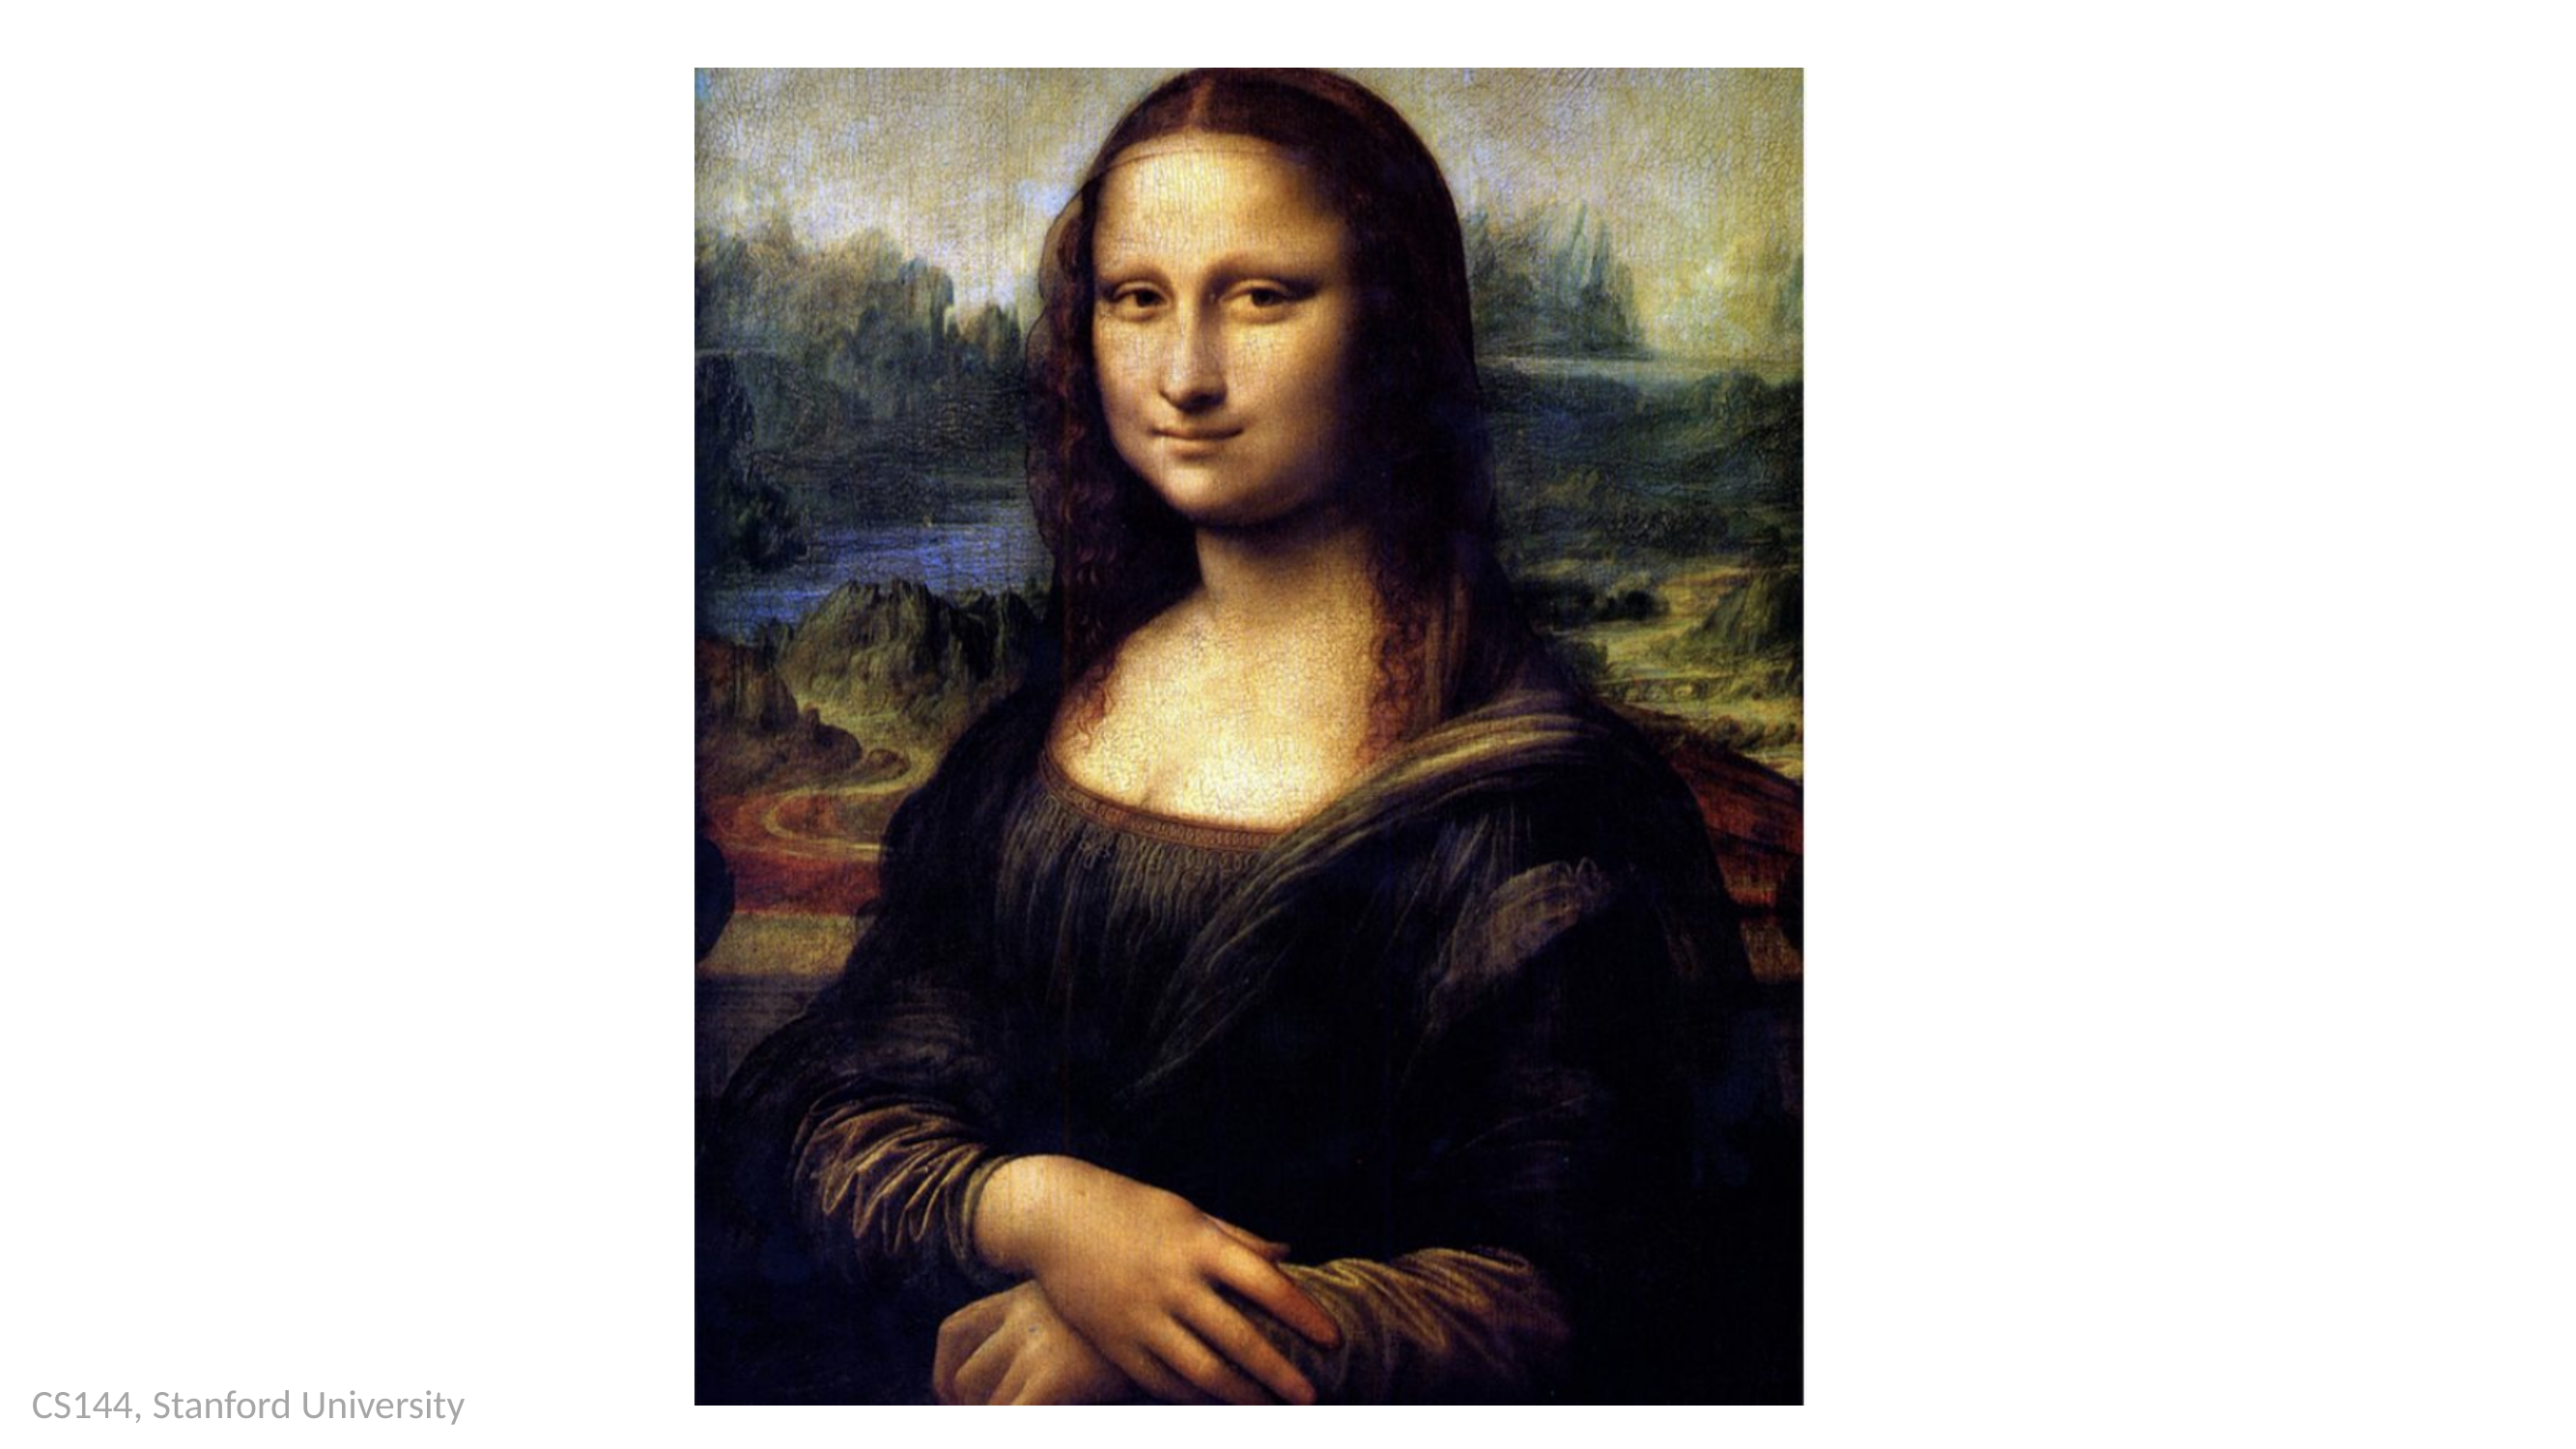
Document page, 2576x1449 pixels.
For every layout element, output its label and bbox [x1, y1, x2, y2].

picture [694, 68, 1808, 1406]
